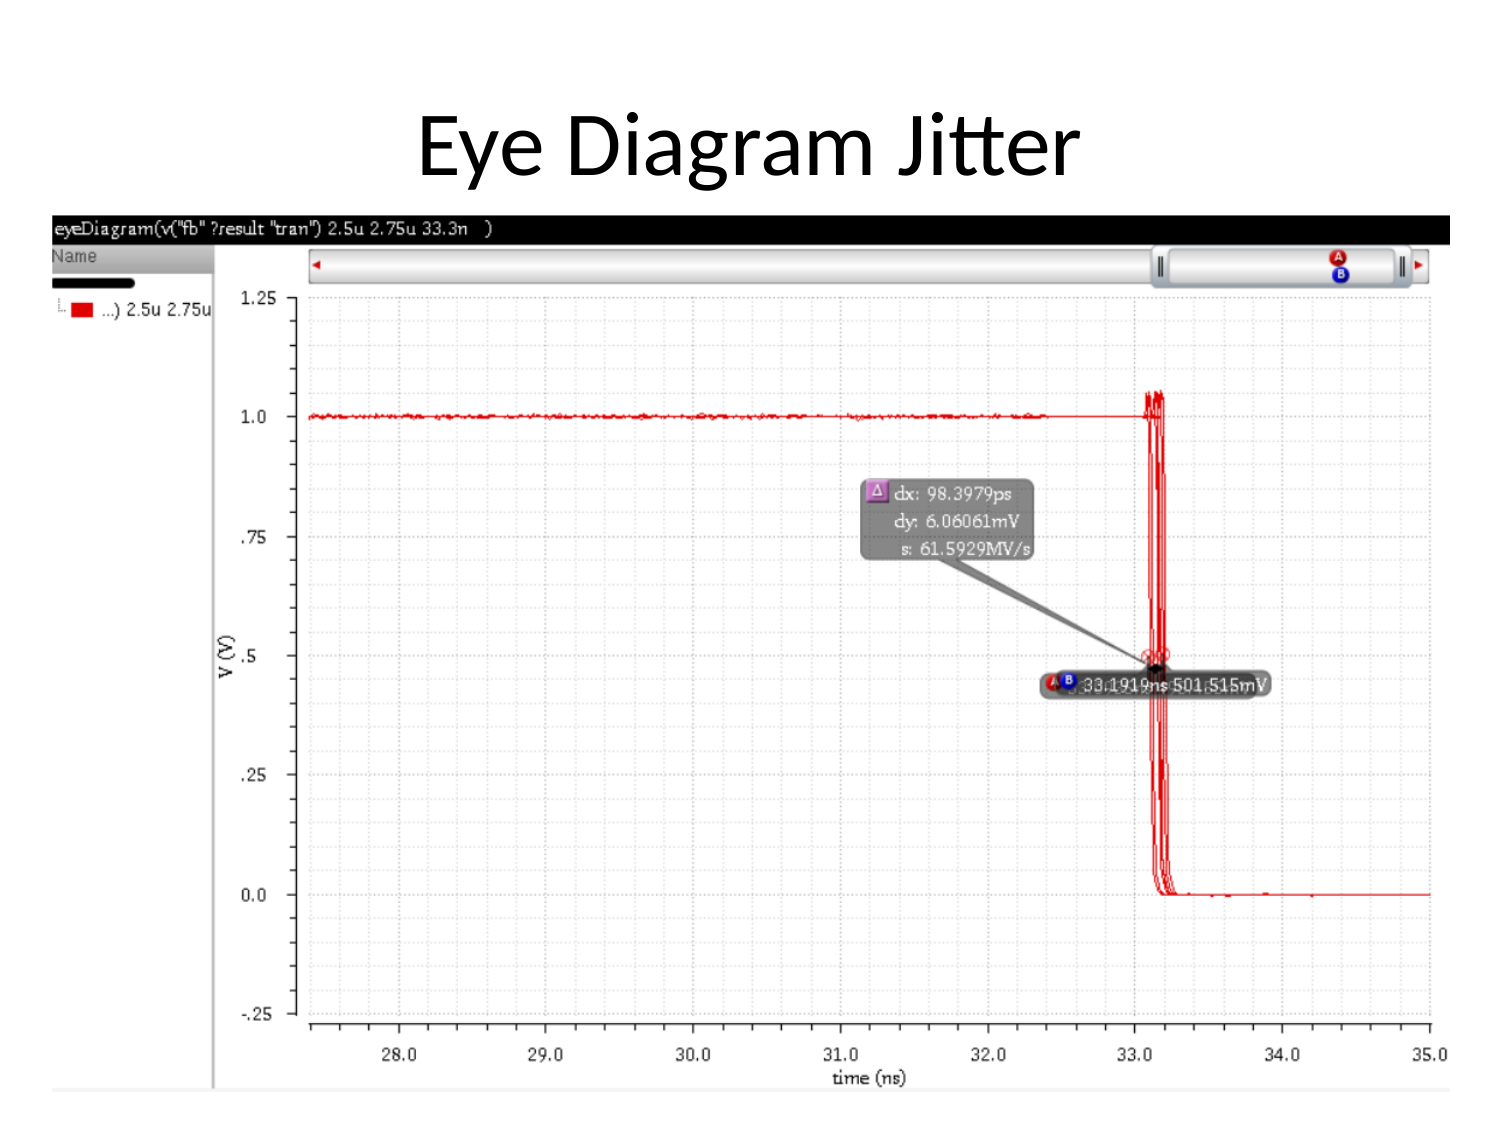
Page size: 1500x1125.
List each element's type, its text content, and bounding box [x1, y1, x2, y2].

title Eye Diagram Jitter [75, 45, 1425, 210]
picture [49, 212, 1451, 1092]
